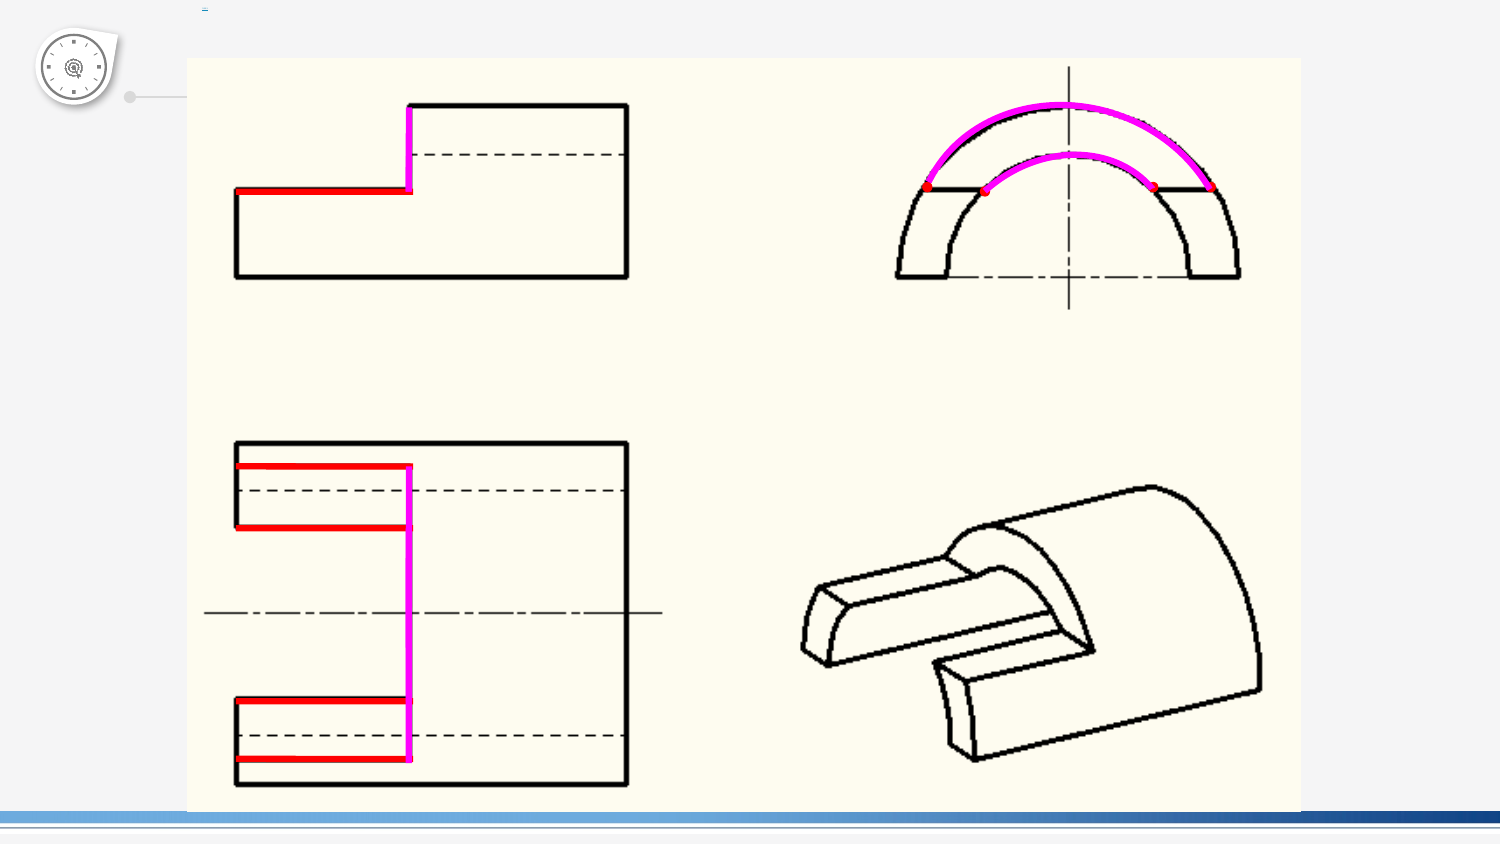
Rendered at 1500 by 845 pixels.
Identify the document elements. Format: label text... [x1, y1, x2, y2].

text_box 3-16-1 [187, 0, 223, 18]
picture [60, 55, 87, 81]
picture [0, 58, 1500, 834]
